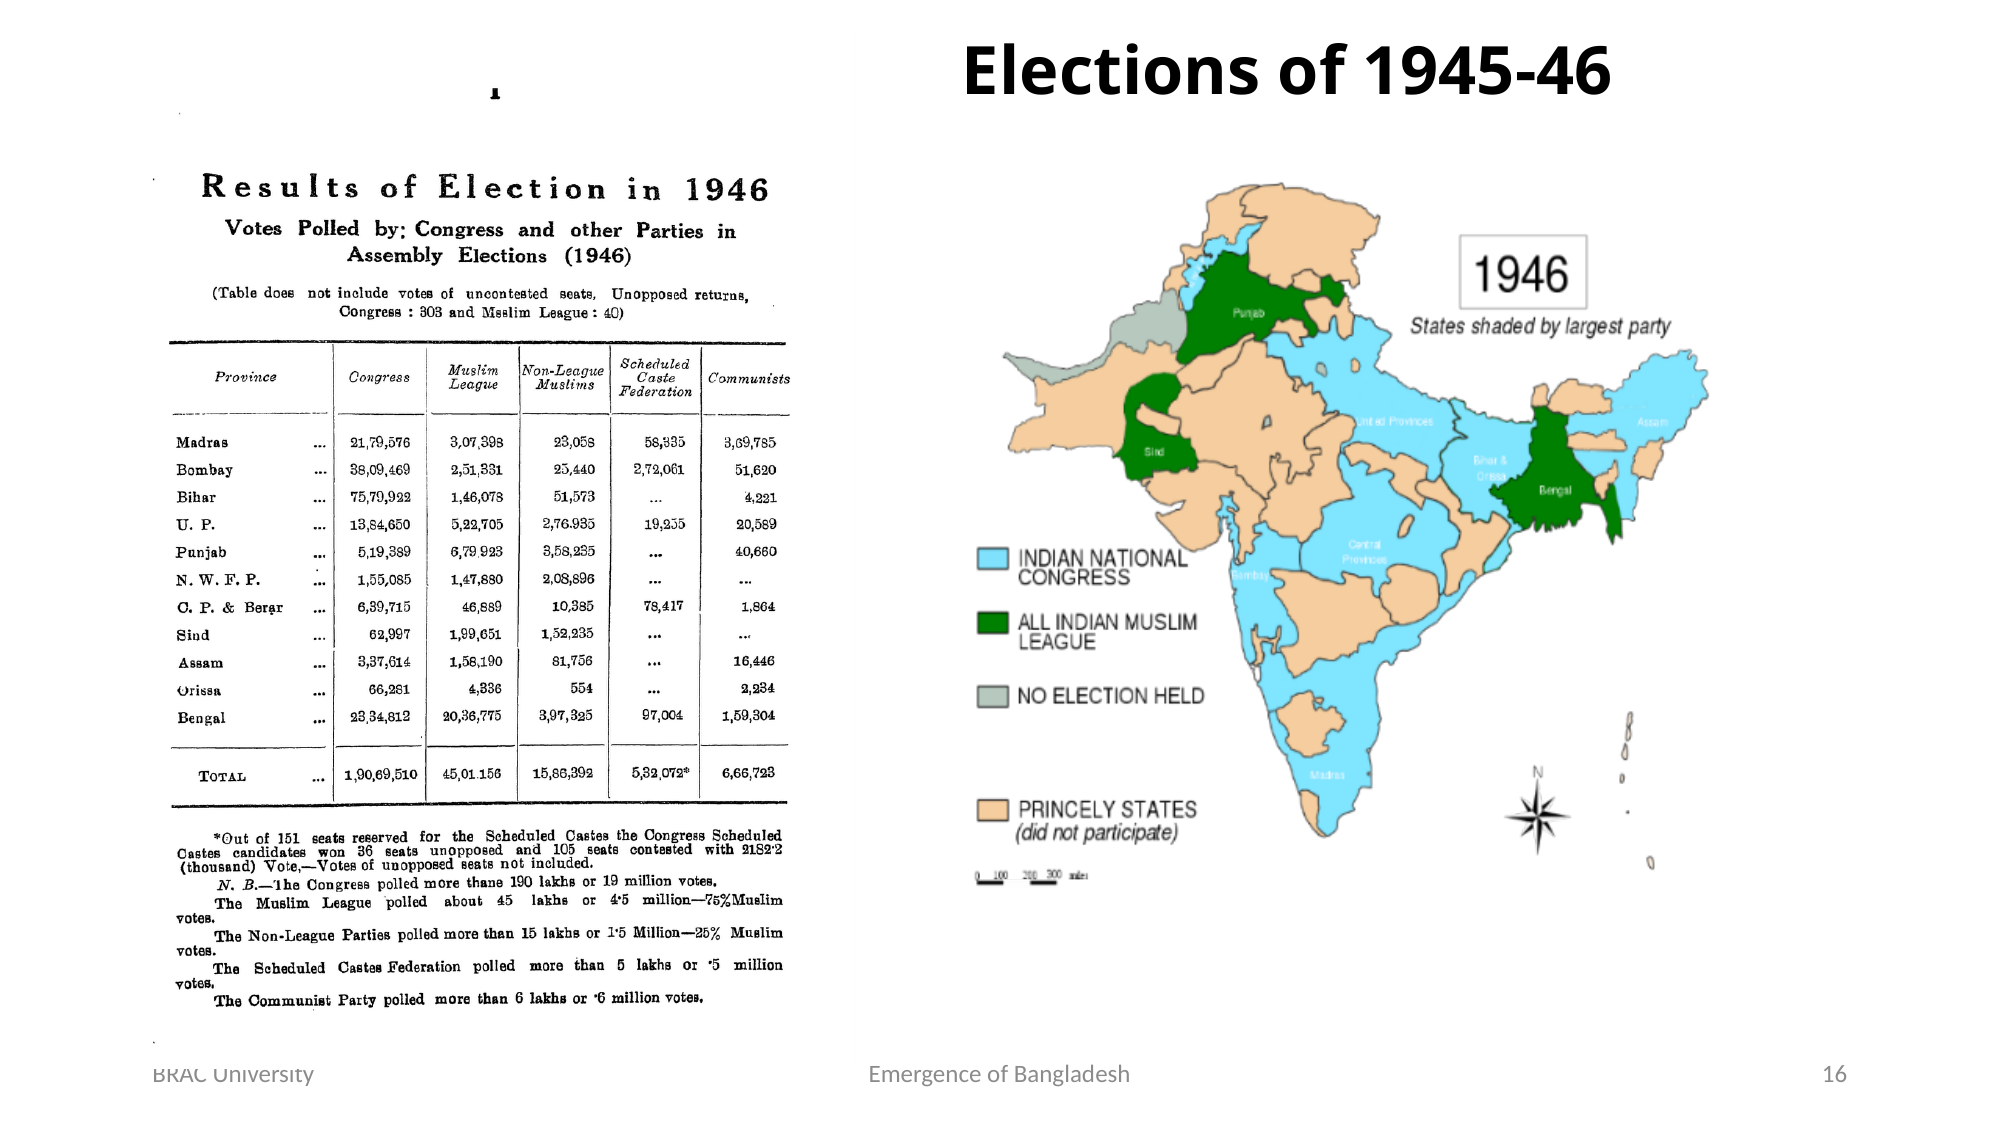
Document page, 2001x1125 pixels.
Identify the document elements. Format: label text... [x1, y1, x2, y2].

slide_number BRAC University [137, 1069, 588, 1103]
footer Emergence of Bangladesh [662, 1042, 1338, 1103]
picture [86, 27, 856, 1069]
title Elections of 1945-46 [425, 0, 2000, 182]
slide_number 16 [1412, 1042, 1863, 1103]
picture [969, 164, 1800, 900]
